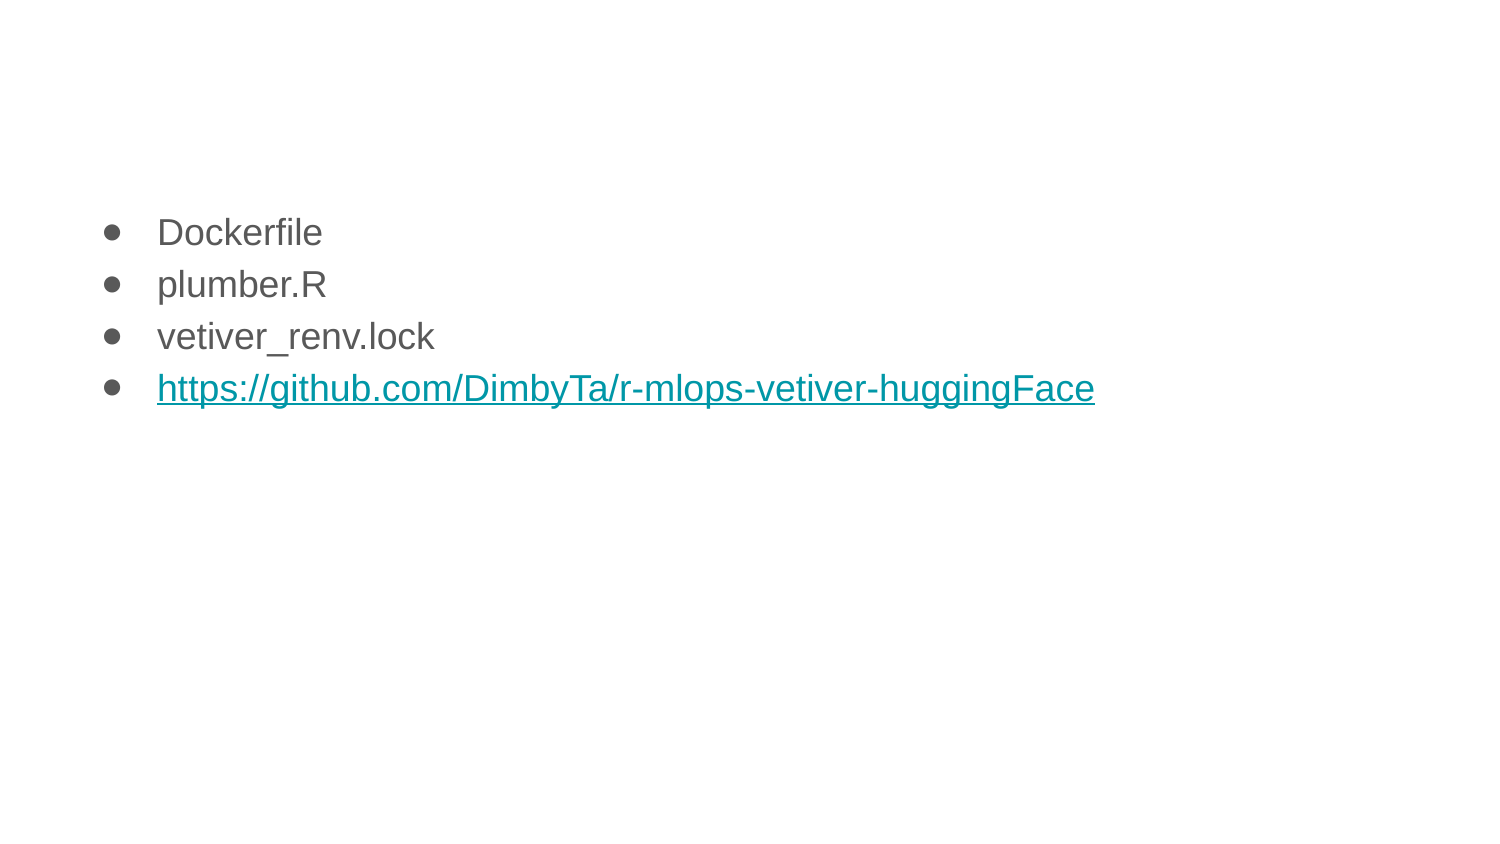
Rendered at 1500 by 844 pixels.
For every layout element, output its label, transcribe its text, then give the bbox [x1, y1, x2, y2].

list Dockerfile plumber.R vetiver_renv.lock https://github.com/DimbyTa/r-mlops-vetiver-huggingFace [67, 186, 1465, 747]
